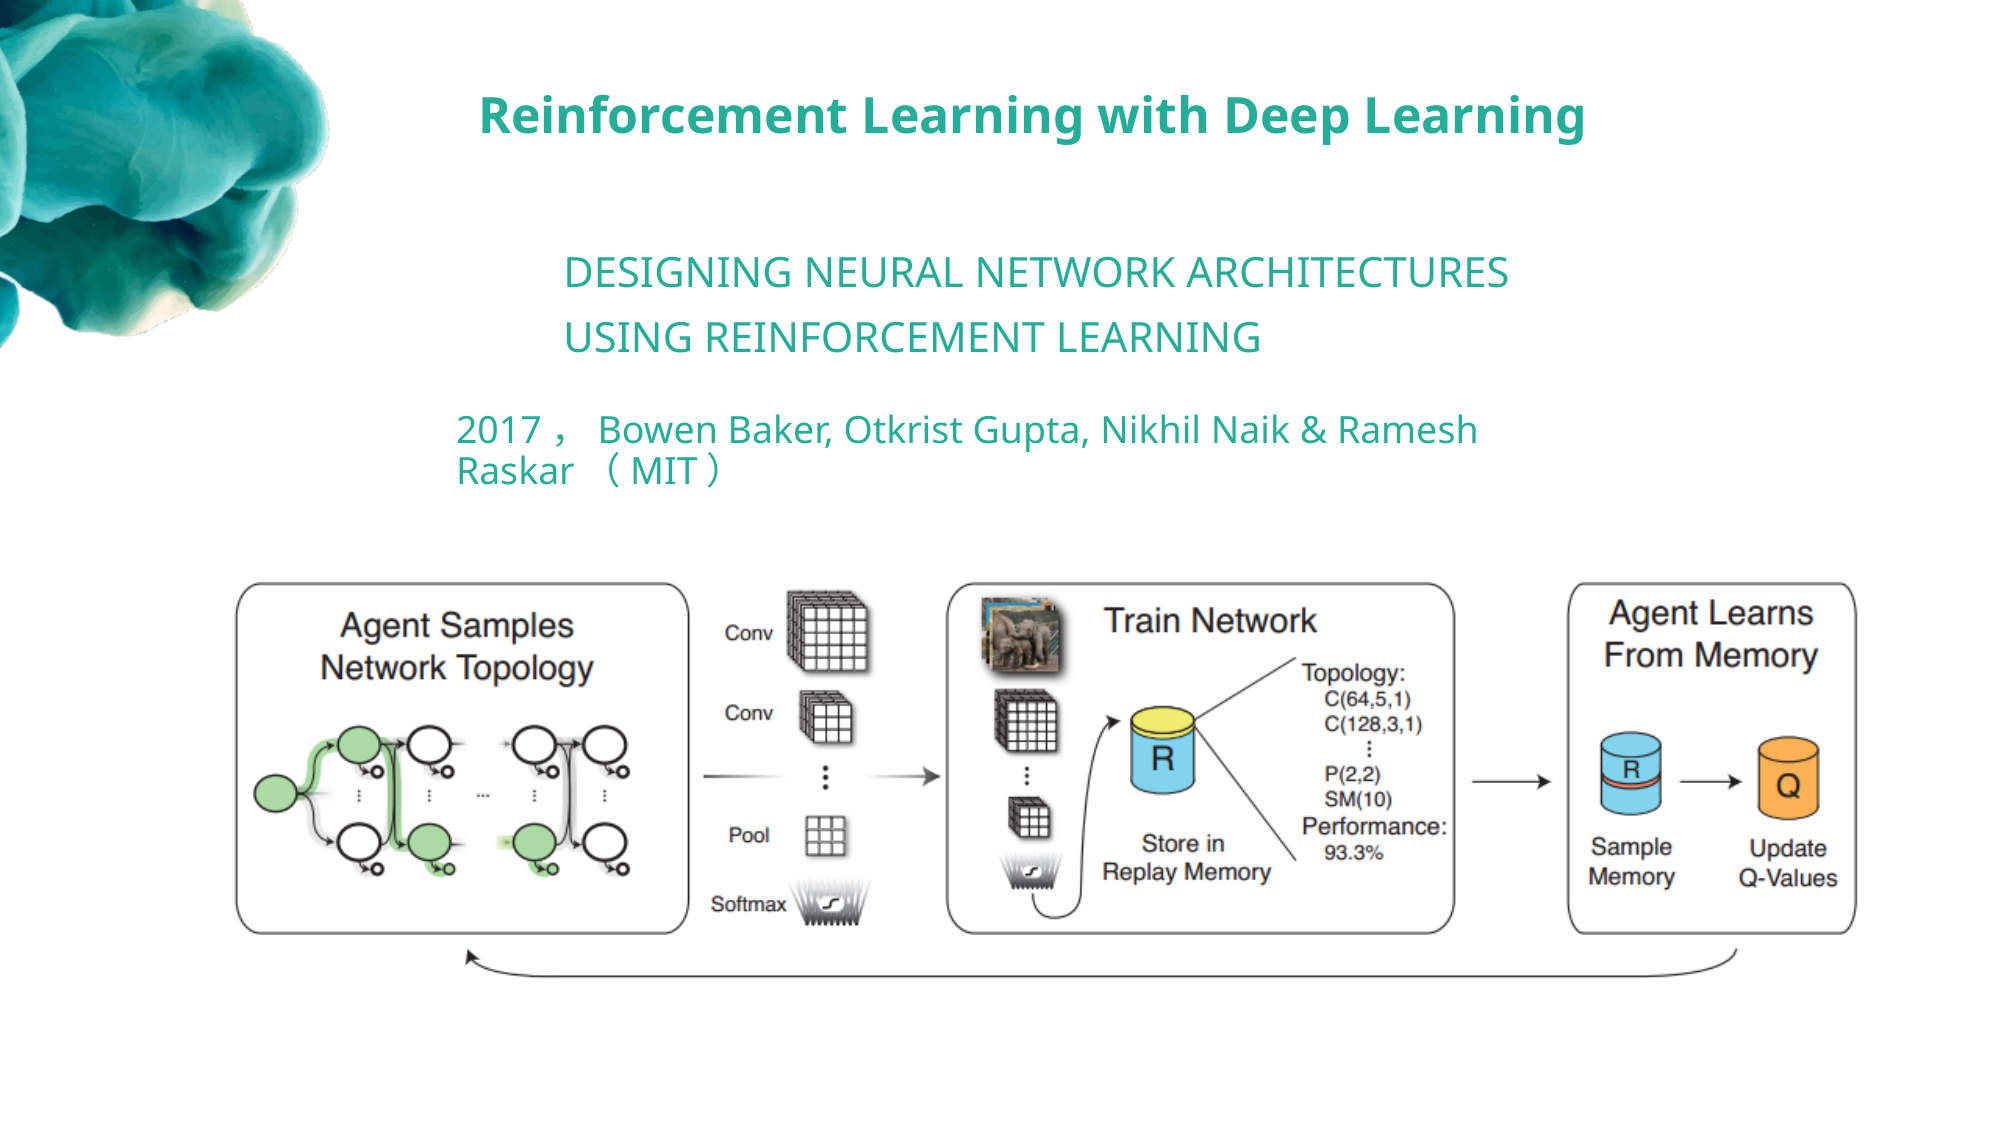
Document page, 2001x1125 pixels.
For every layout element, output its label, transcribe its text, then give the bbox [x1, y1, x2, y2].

text_box 2017，Bowen Baker, Otkrist Gupta, Nikhil Naik & Ramesh Raskar（MIT） [441, 418, 1742, 486]
text_box DESIGNING NEURAL NETWORK ARCHITECTURES USING REINFORCEMENT LEARNING [548, 263, 1562, 350]
list Reinforcement Learning with Deep Learning [462, 73, 1626, 162]
picture [216, 562, 1873, 993]
